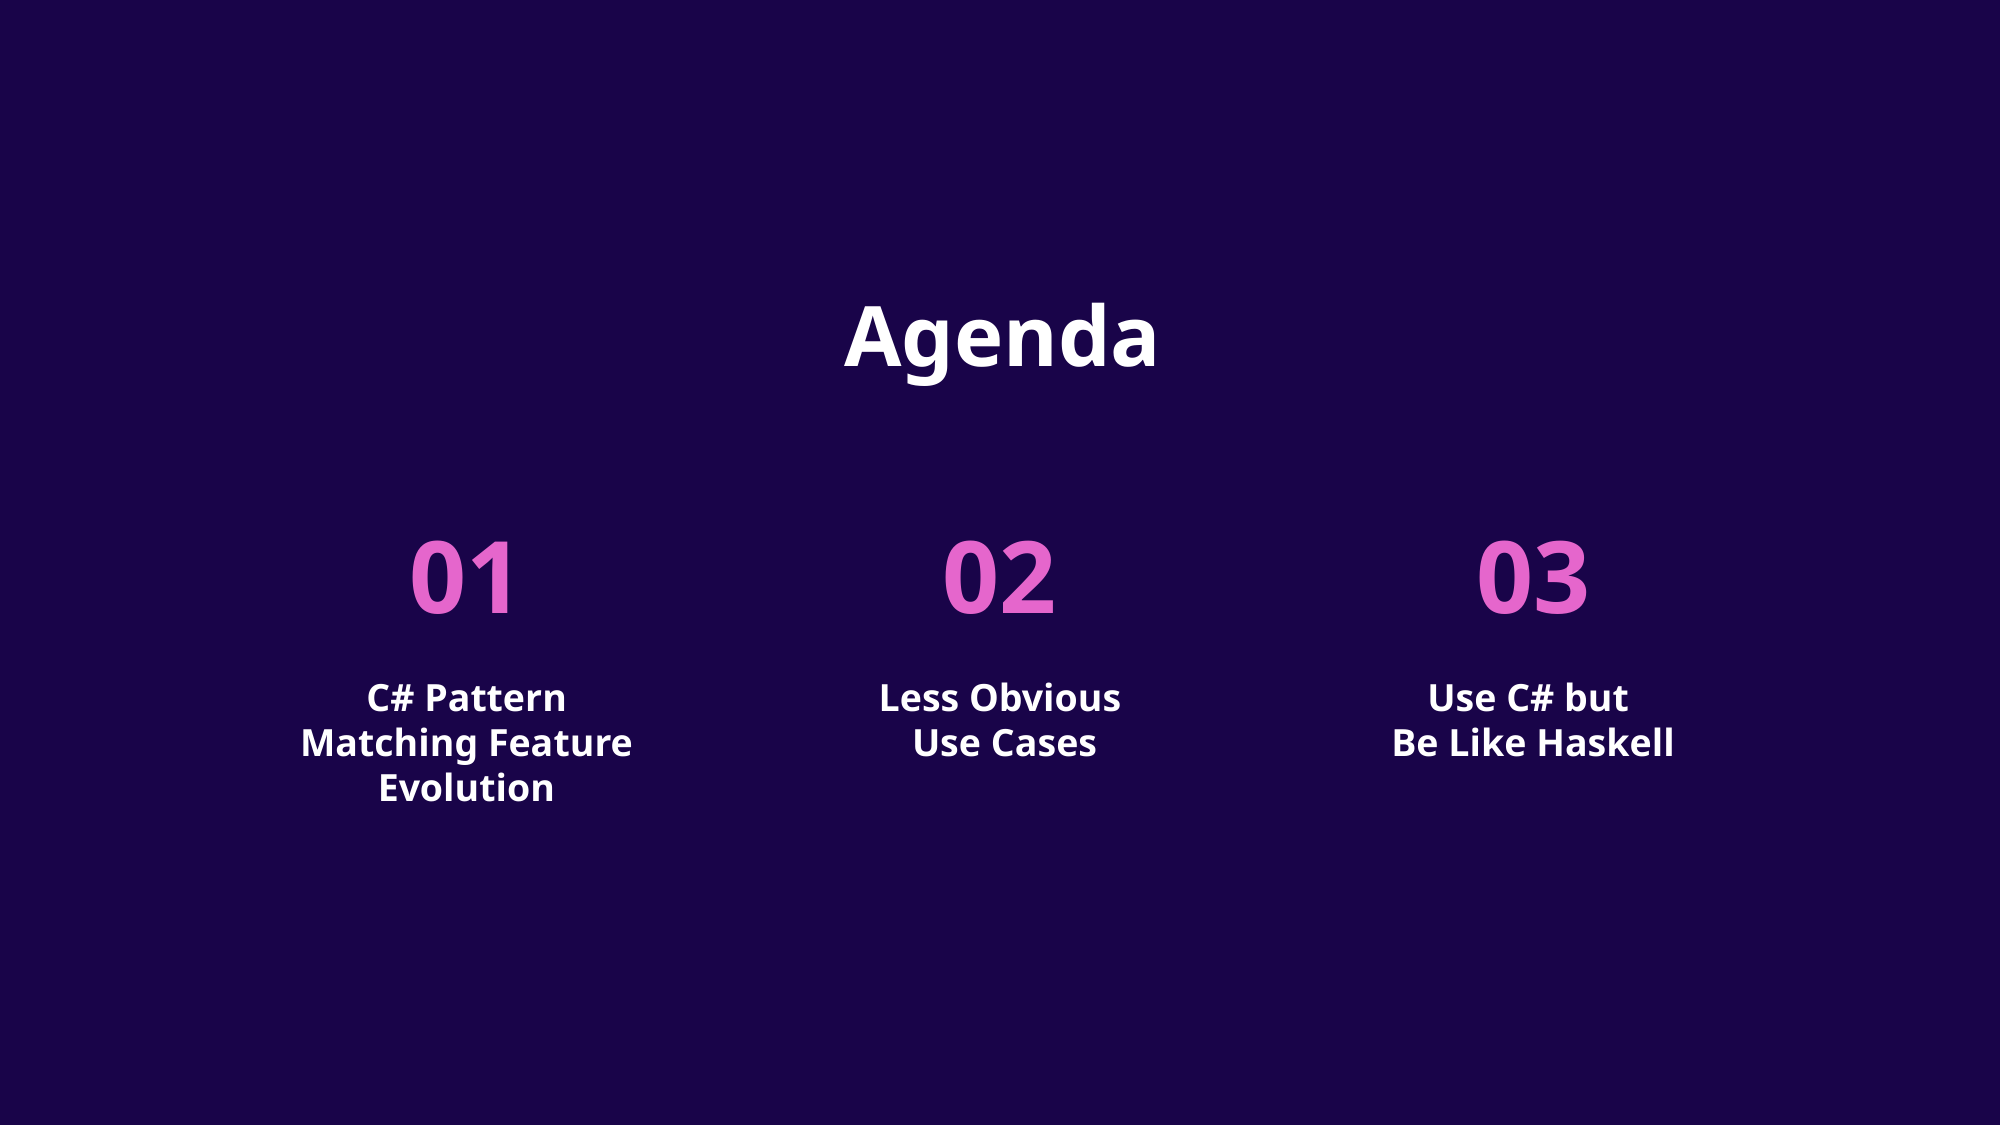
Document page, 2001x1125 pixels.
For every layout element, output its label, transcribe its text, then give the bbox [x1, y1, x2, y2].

list 02 [859, 513, 1141, 636]
list 01 [325, 513, 608, 636]
list Use C# but Be Like Haskell [1343, 673, 1723, 765]
title Agenda [96, 282, 1910, 384]
list C# Pattern Matching Feature Evolution [277, 673, 657, 810]
list 03 [1392, 513, 1675, 636]
list Less Obvious Use Cases [810, 673, 1190, 765]
